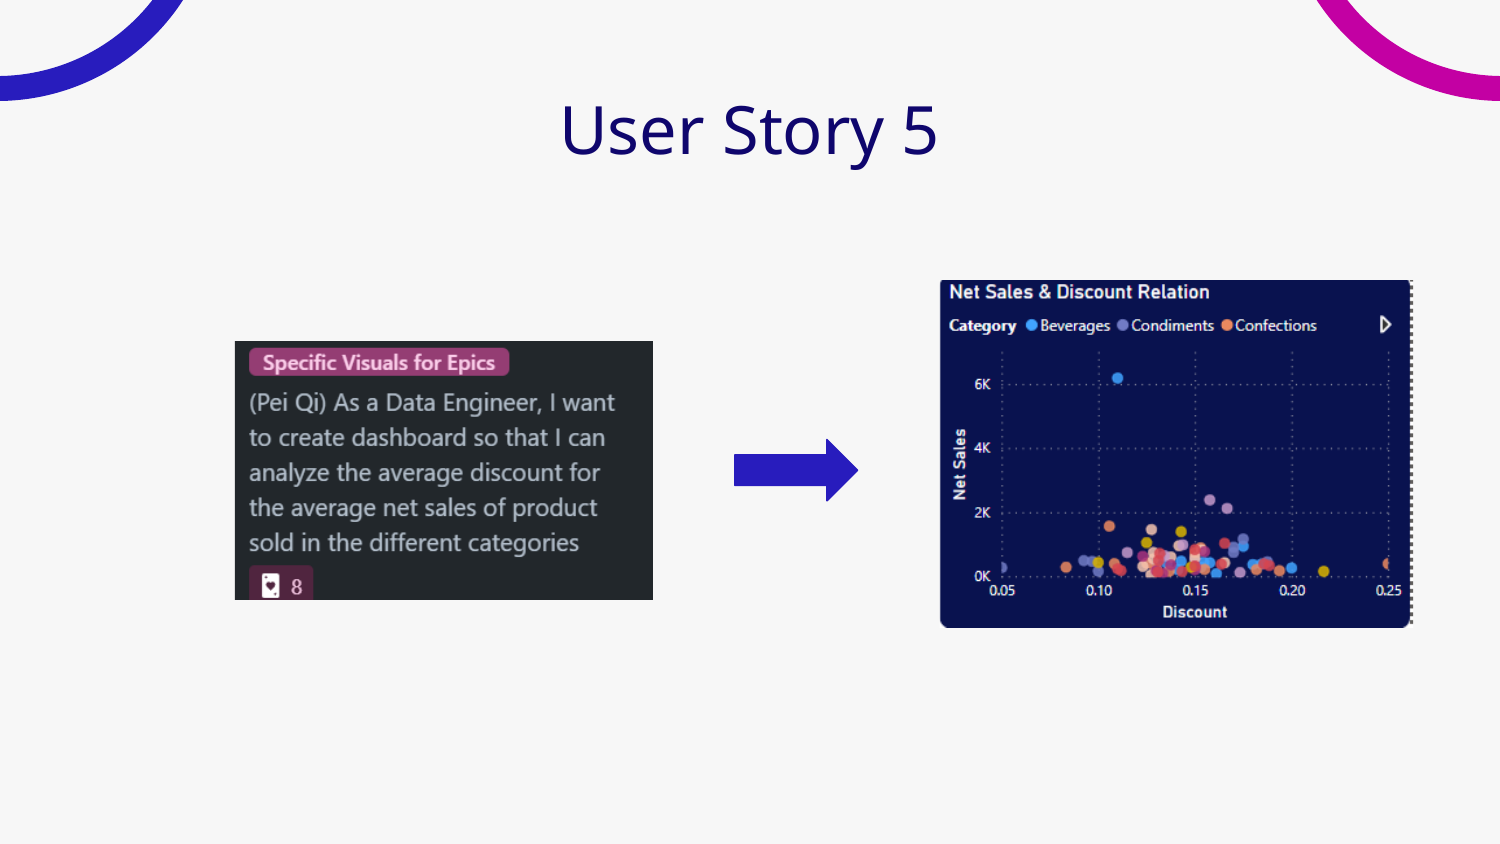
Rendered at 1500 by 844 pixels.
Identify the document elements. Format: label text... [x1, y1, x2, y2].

title User Story 5 [118, 72, 1382, 167]
picture [939, 280, 1414, 629]
text_box [734, 439, 858, 501]
picture [234, 341, 654, 600]
